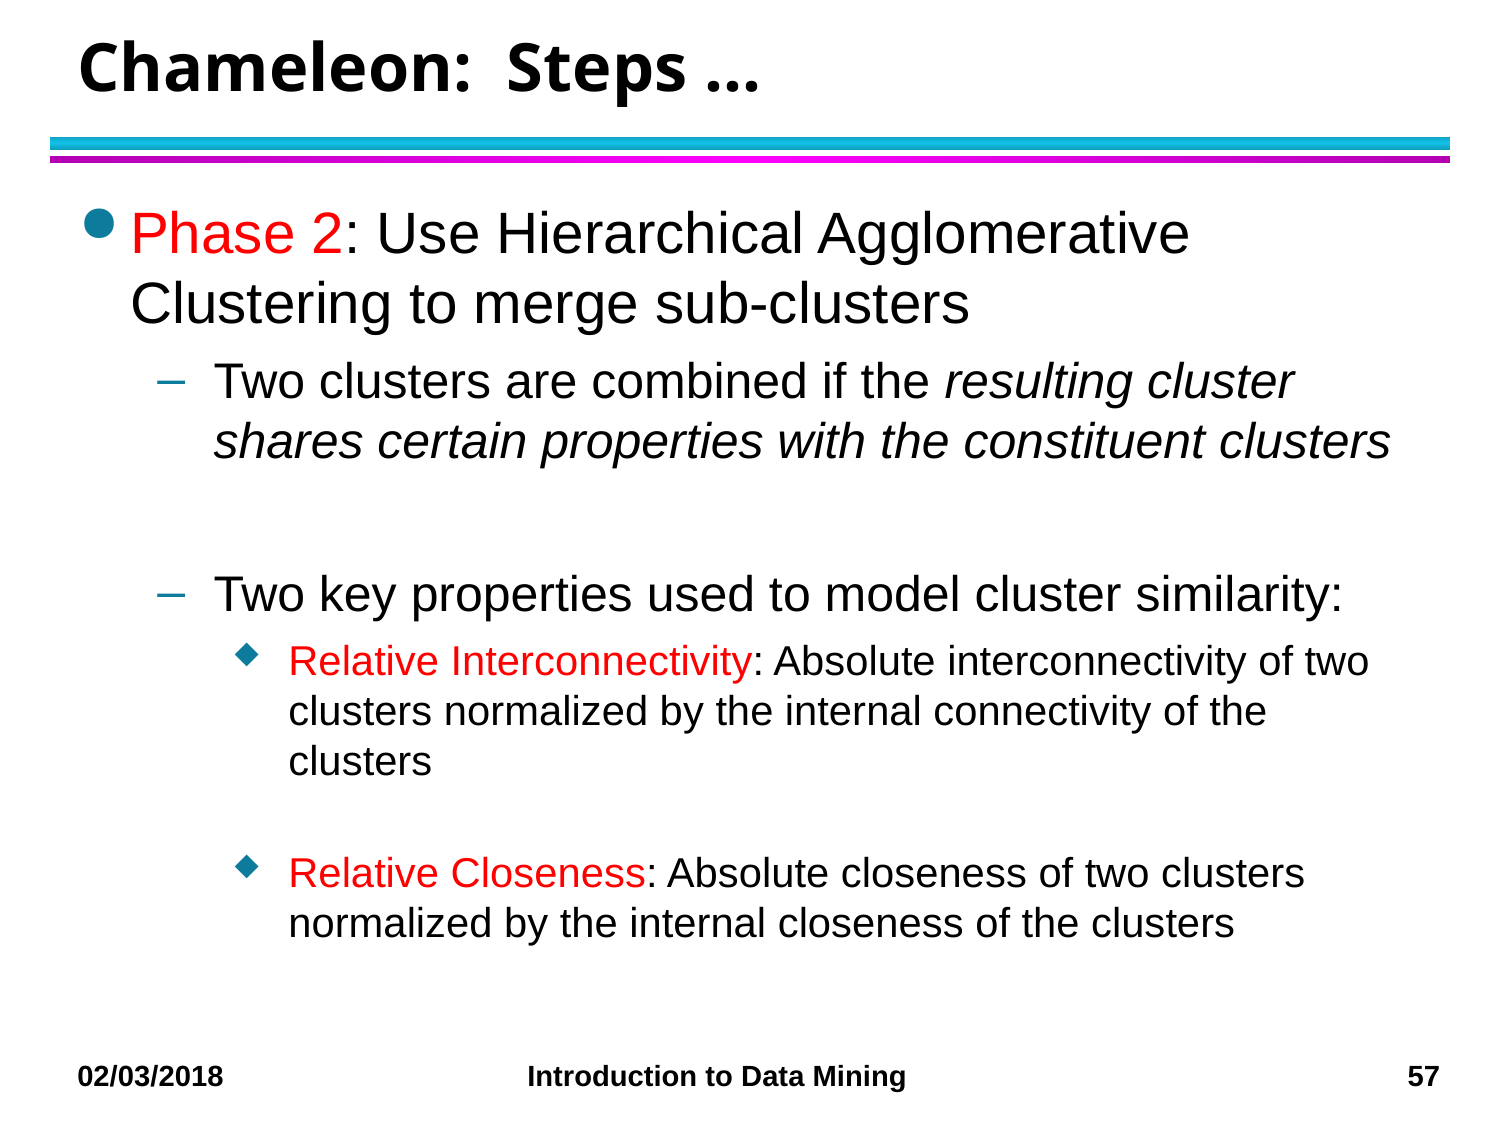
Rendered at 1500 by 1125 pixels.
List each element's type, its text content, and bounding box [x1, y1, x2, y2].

title Chameleon: Steps … [62, 24, 1421, 113]
list Phase 2: Use Hierarchical Agglomerative Clustering to merge sub-clusters Two clusters are combined if the resulting cluster shares certain properties with the constituent clusters Two key properties used to model cluster similarity: Relative Interconnectivity: Absolute interconnectivity of two clusters normalized by the internal connectivity of the clusters Relative Closeness: Absolute closeness of two clusters normalized by the internal closeness of the clusters [67, 187, 1432, 1038]
